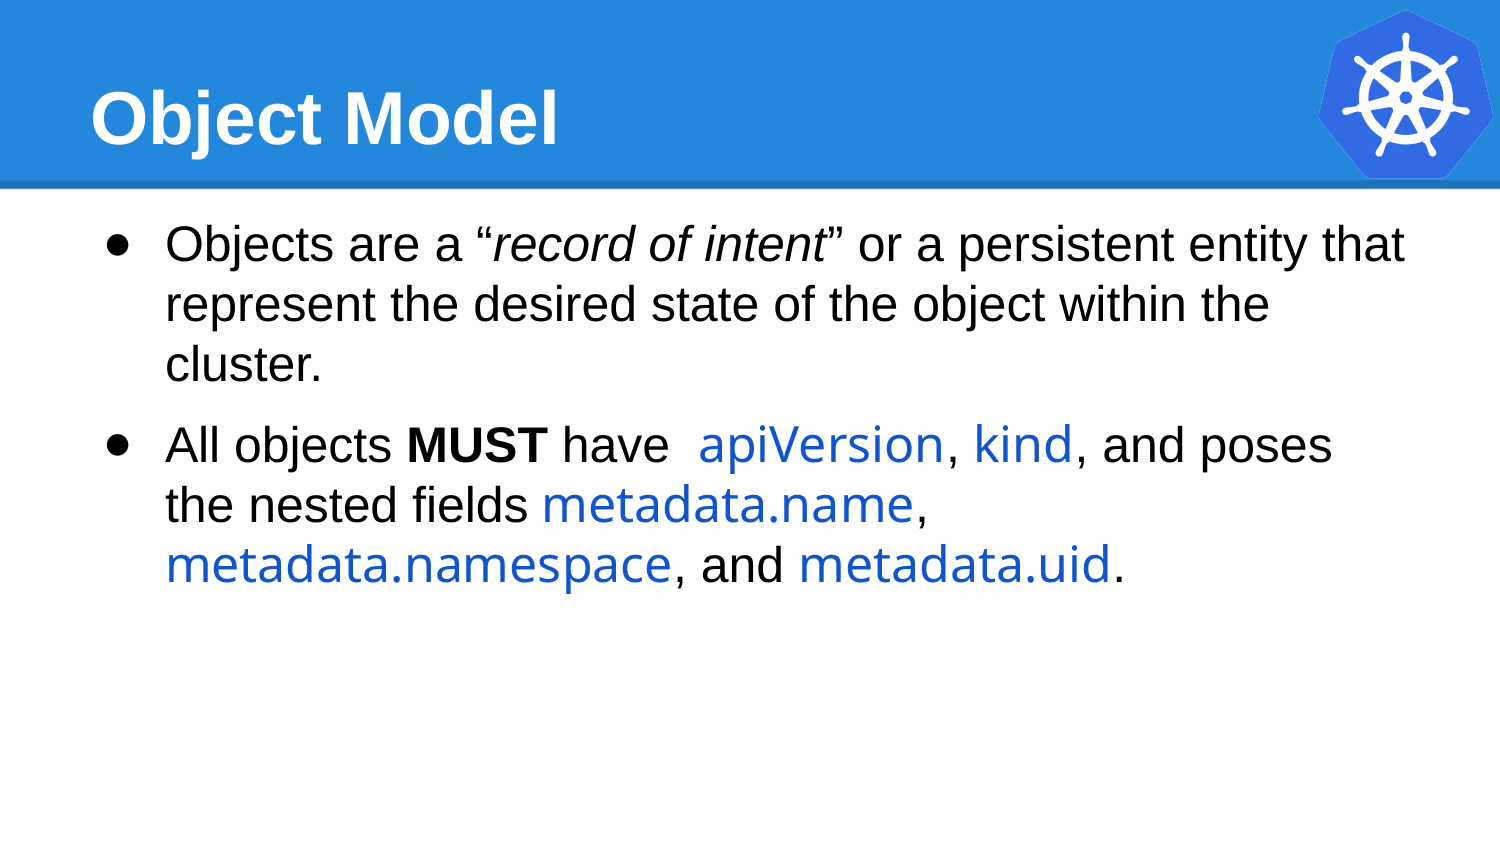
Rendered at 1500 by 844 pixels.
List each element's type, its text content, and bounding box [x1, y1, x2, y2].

picture [1318, 7, 1494, 182]
list Objects are a “record of intent” or a persistent entity that represent the desired state of the object within the cluster. All objects MUST have apiVersion, kind, and poses the nested fields metadata.name, metadata.namespace, and metadata.uid. [75, 196, 1425, 808]
title Object Model [75, 33, 1425, 175]
